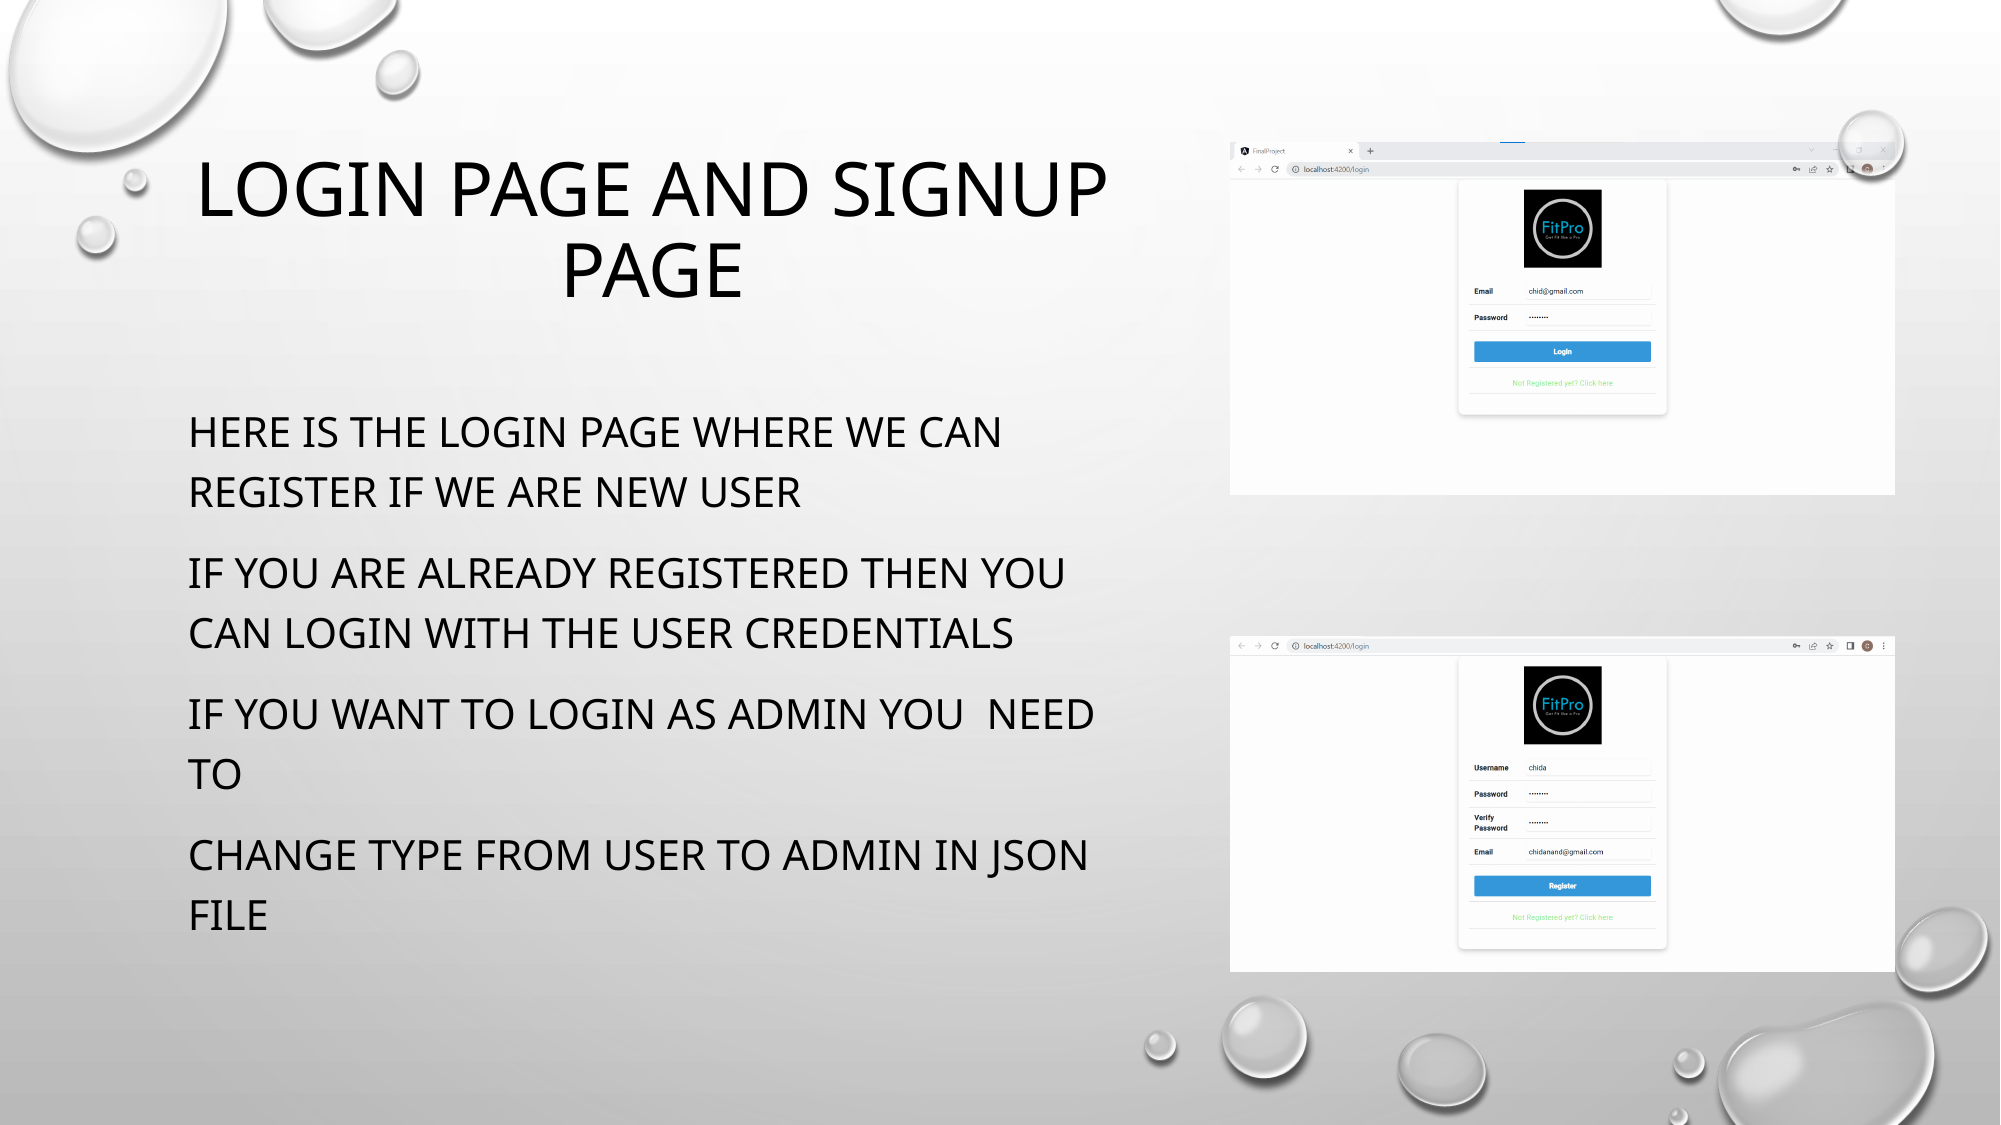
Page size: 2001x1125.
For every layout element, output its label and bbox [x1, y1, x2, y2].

picture [0, 0, 2000, 1125]
list [1230, 636, 1895, 972]
